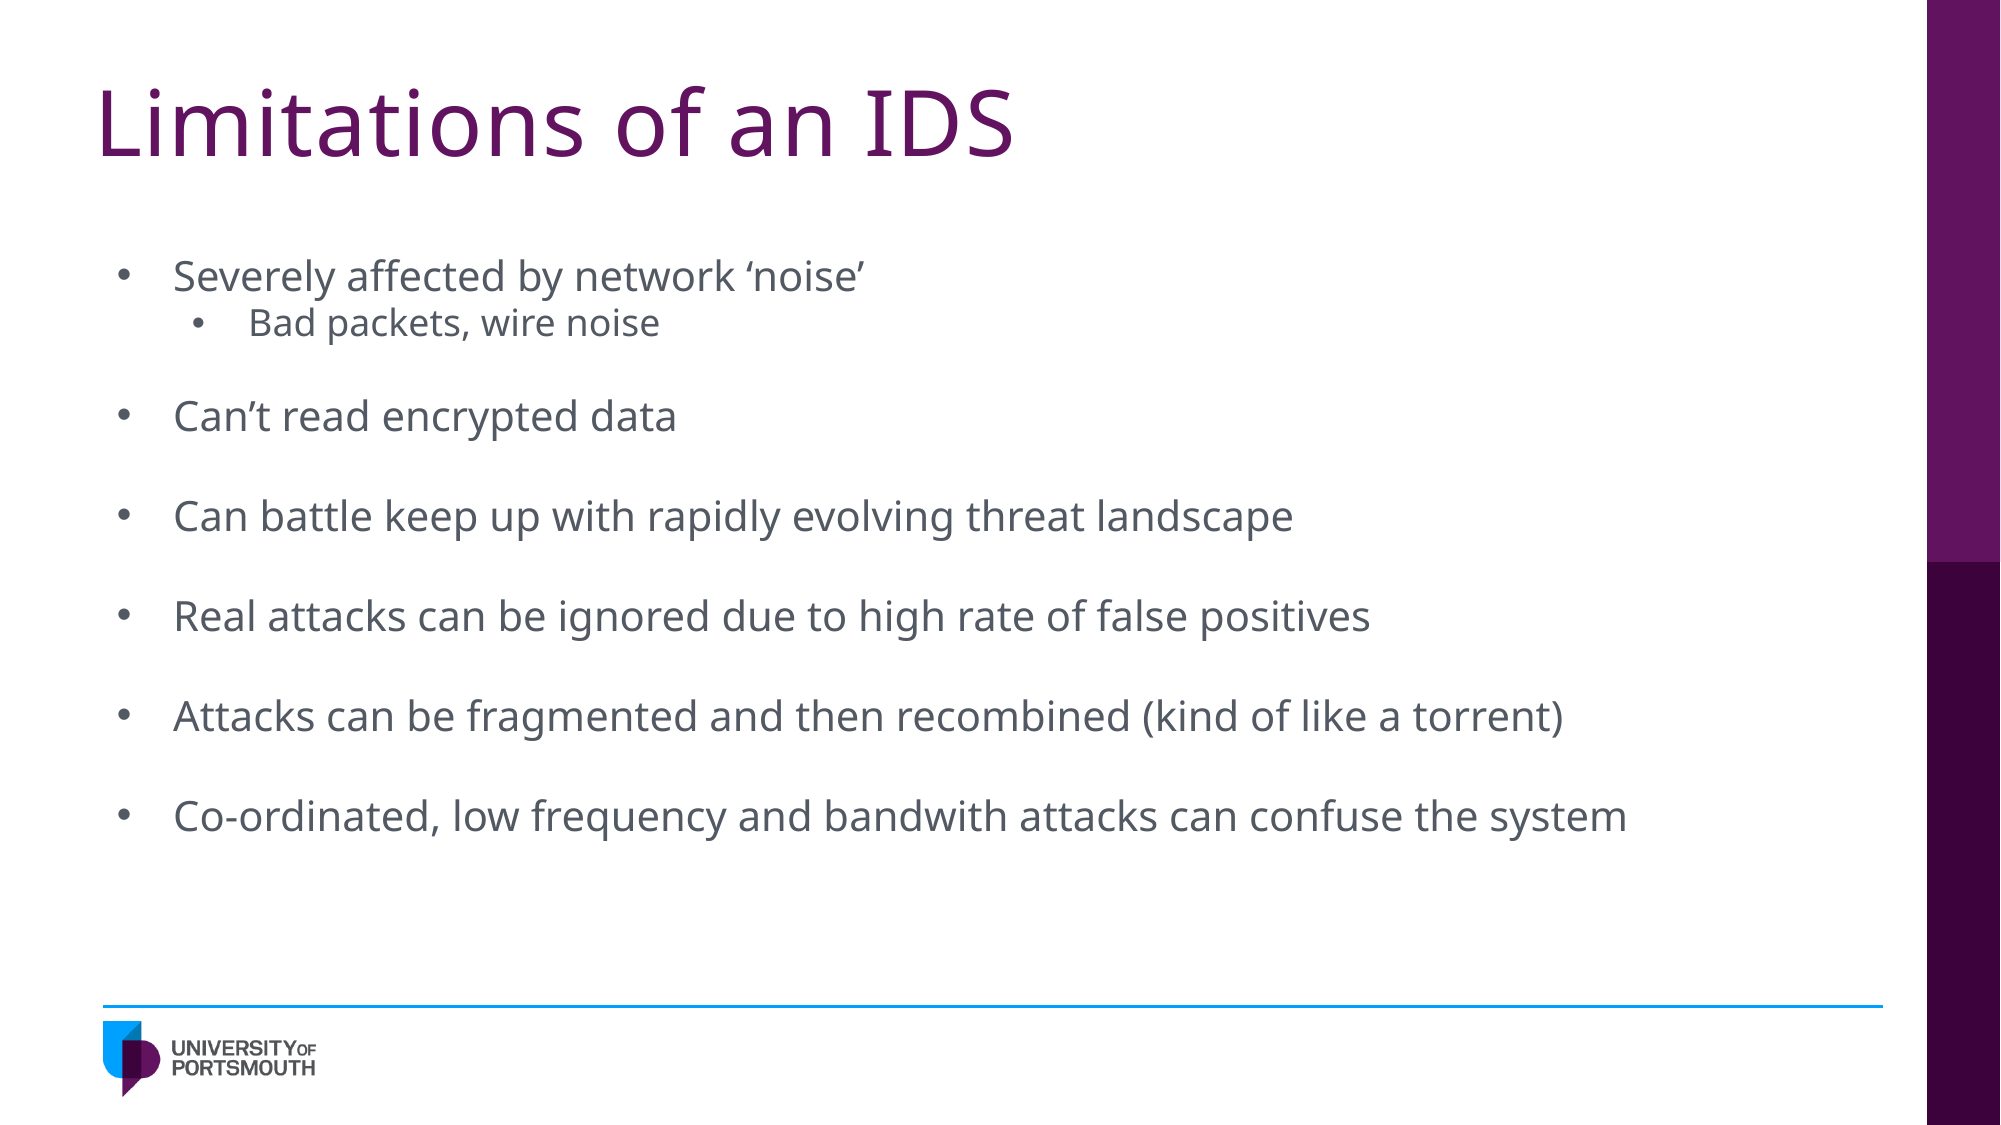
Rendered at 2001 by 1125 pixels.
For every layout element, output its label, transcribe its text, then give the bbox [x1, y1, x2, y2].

title Limitations of an IDS [79, 91, 1854, 243]
text_box Severely affected by network ‘noise’ Bad packets, wire noise Can’t read encrypted data Can battle keep up with rapidly evolving threat landscape Real attacks can be ignored due to high rate of false positives Attacks can be fragmented and then recombined (kind of like a torrent) Co-ordinated, low frequency and bandwith attacks can confuse the system [102, 242, 1831, 847]
picture [103, 1021, 316, 1097]
